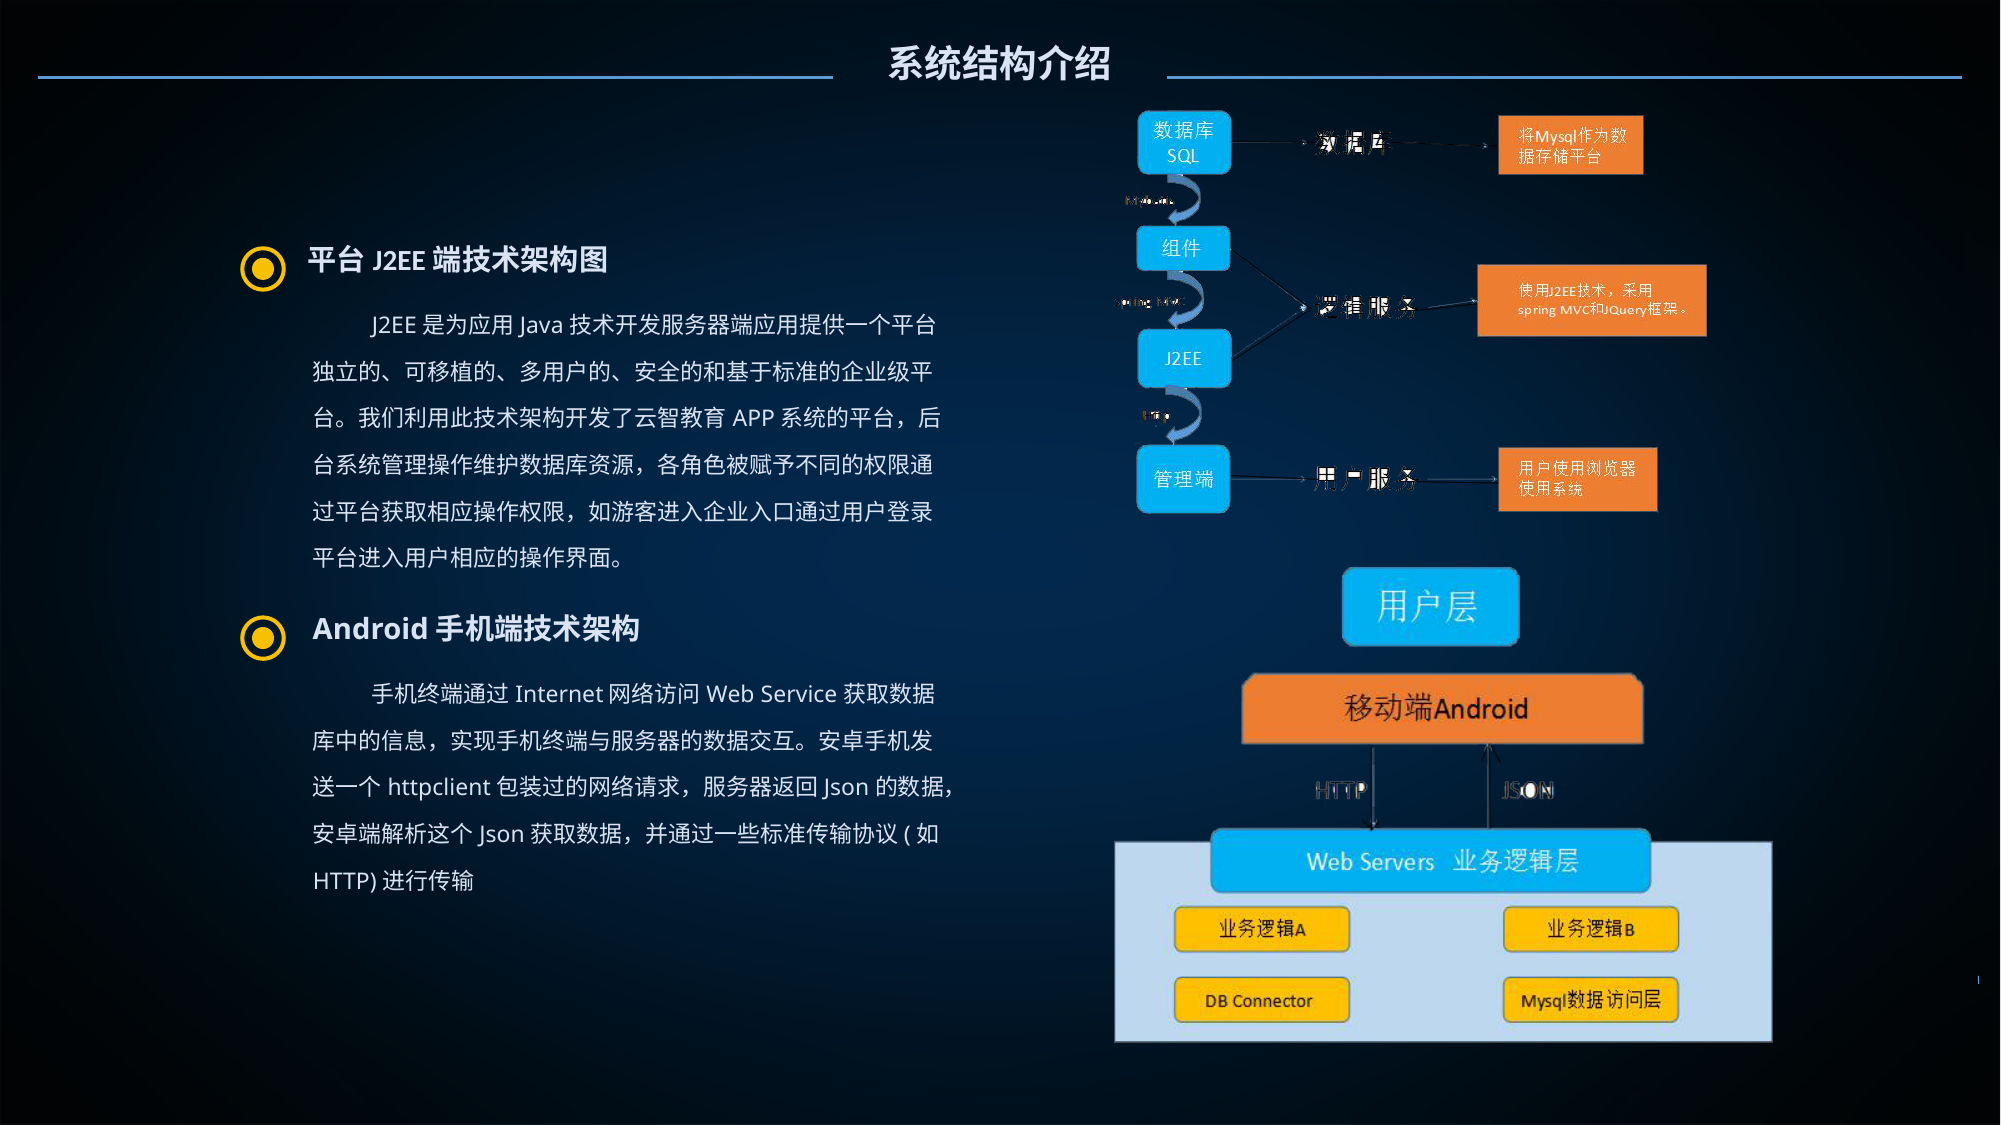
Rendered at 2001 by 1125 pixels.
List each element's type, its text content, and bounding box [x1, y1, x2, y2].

picture [0, 0, 2001, 1125]
text_box 手机终端通过Internet网络访问Web Service获取数据库中的信息，实现手机终端与服务器的数据交互。安卓手机发送一个httpclient包装过的网络请求，服务器返回Json的数据，安卓端解析这个Json获取数据，并通过一些标准传输协议(如HTTP)进行传输 [298, 653, 968, 902]
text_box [240, 615, 286, 661]
text_box J2EE是为应用Java技术开发服务器端应用提供一个平台独立的、可移植的、多用户的、安全的和基于标准的企业级平台。我们利用此技术架构开发了云智教育APP系统的平台，后台系统管理操作维护数据库资源，各角色被赋予不同的权限通过平台获取相应操作权限，如游客进入企业入口通过用户登录平台进入用户相应的操作界面。 [298, 284, 968, 579]
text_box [240, 246, 286, 292]
text_box 系统结构介绍 [832, 29, 1168, 96]
text_box 平台J2EE端技术架构图 [292, 233, 624, 319]
text_box Android手机端技术架构 [297, 602, 656, 653]
